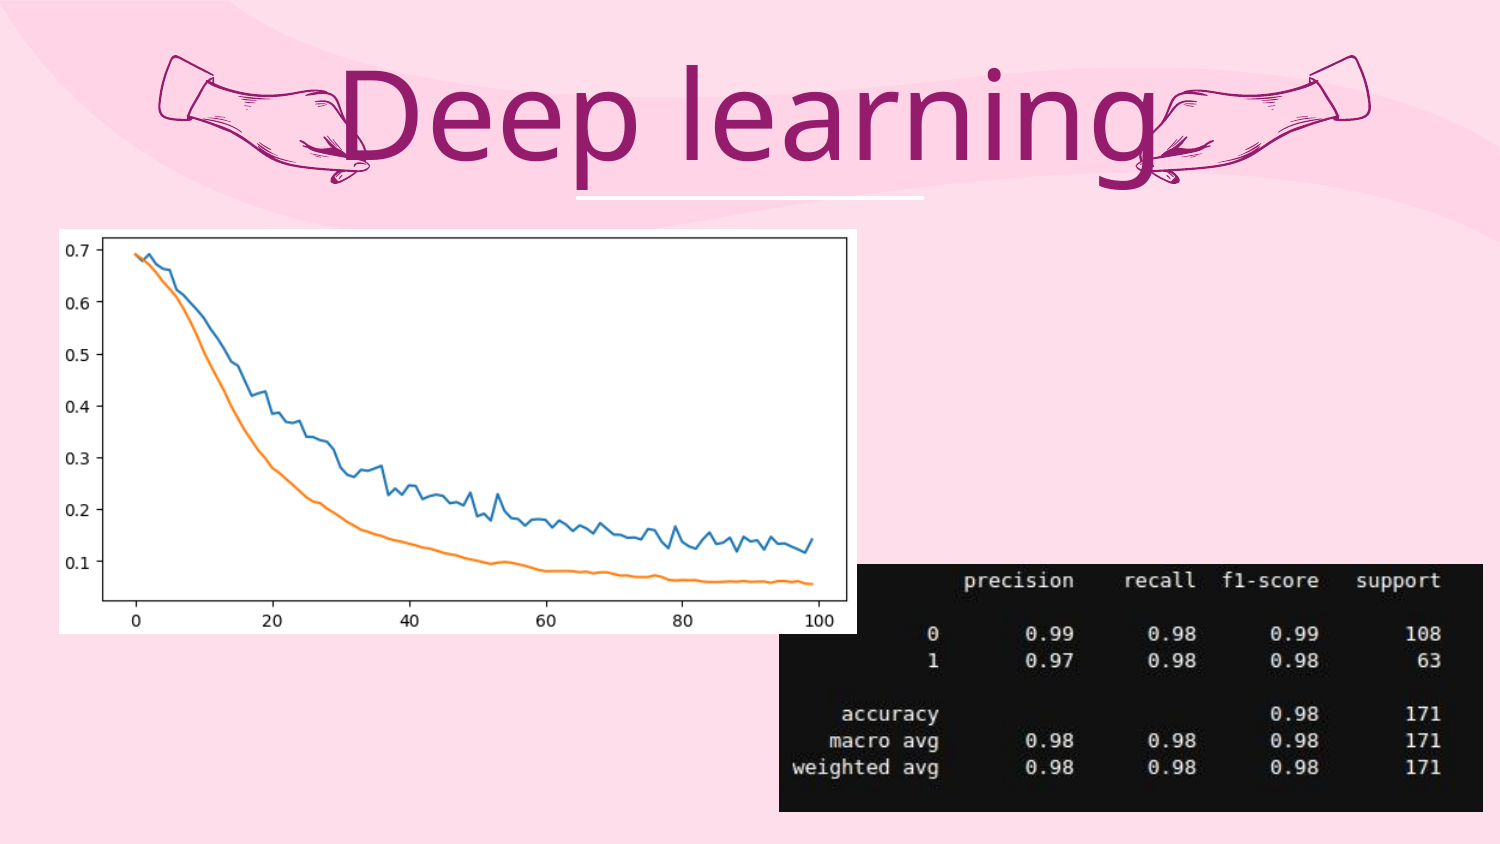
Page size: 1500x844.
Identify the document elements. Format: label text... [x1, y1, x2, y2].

picture [59, 229, 1483, 813]
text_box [1134, 54, 1373, 185]
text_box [157, 54, 372, 185]
title Deep learning [59, 80, 1441, 201]
